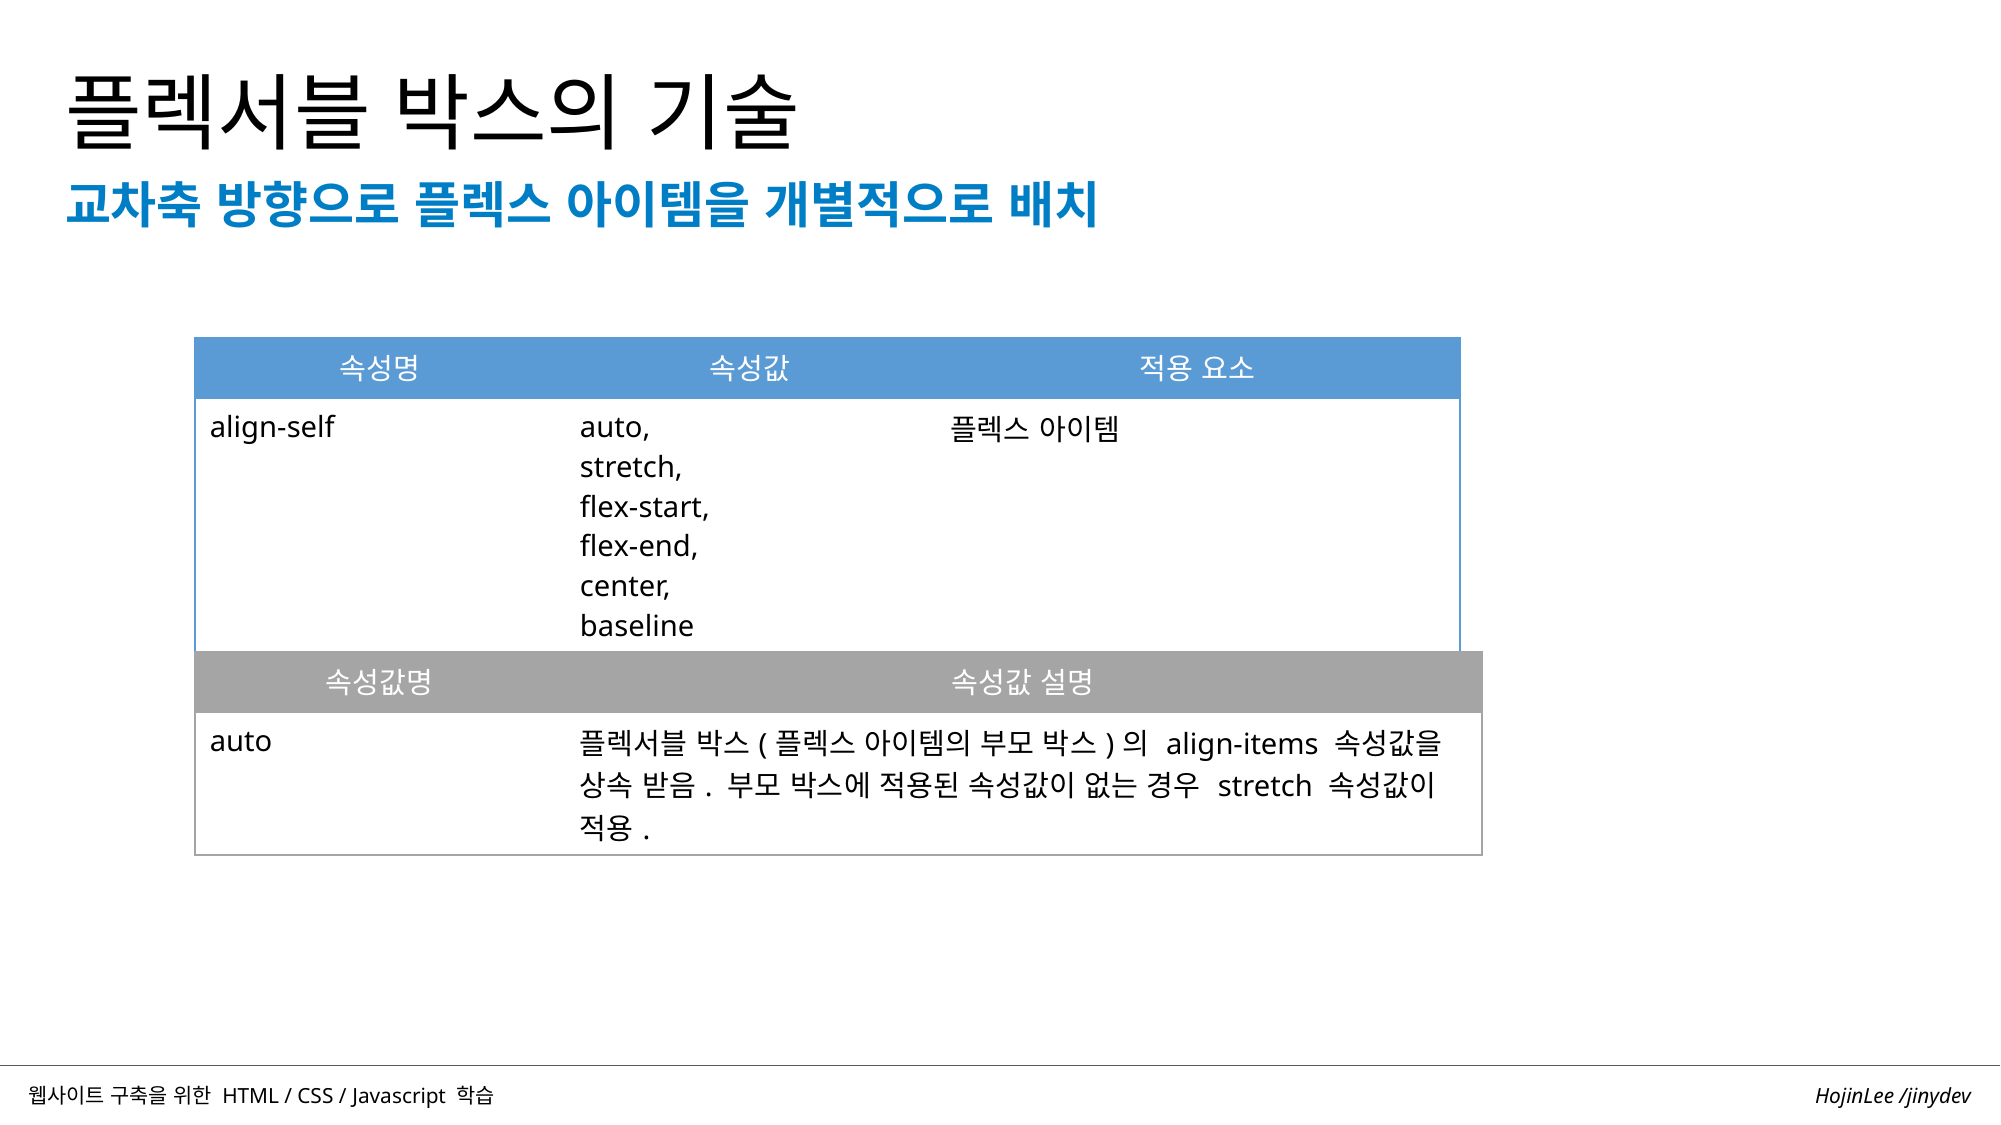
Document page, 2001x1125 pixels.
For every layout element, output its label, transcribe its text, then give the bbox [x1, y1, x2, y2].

table_header 속성값명 [196, 653, 565, 713]
text_box HojinLee /jinydev [1522, 1074, 1986, 1115]
text_box 플렉서블 박스의 기술 [50, 52, 1051, 166]
text_box 웹사이트 구축을 위한 HTML / CSS / Javascript 학습 [14, 1074, 647, 1115]
table_header 속성명 [196, 339, 565, 399]
table_header 속성값 설명 [565, 653, 1481, 713]
table_cell auto [196, 713, 565, 854]
table_cell align-self [196, 399, 565, 651]
table_cell auto, stretch, flex-start, flex-end, center, baseline [565, 399, 935, 651]
table_header 속성값 [565, 339, 935, 399]
table_cell 플렉서블 박스(플렉스 아이템의 부모 박스)의 align-items 속성값을 상속 받음. 부모 박스에 적용된 속성값이 없는 경우 stretch 속성값이 적용. [565, 713, 1481, 854]
text_box 교차축 방향으로 플렉스 아이템을 개별적으로 배치 [50, 166, 1645, 241]
table_cell 플렉스 아이템 [935, 399, 1459, 651]
table_header 적용 요소 [935, 339, 1459, 399]
